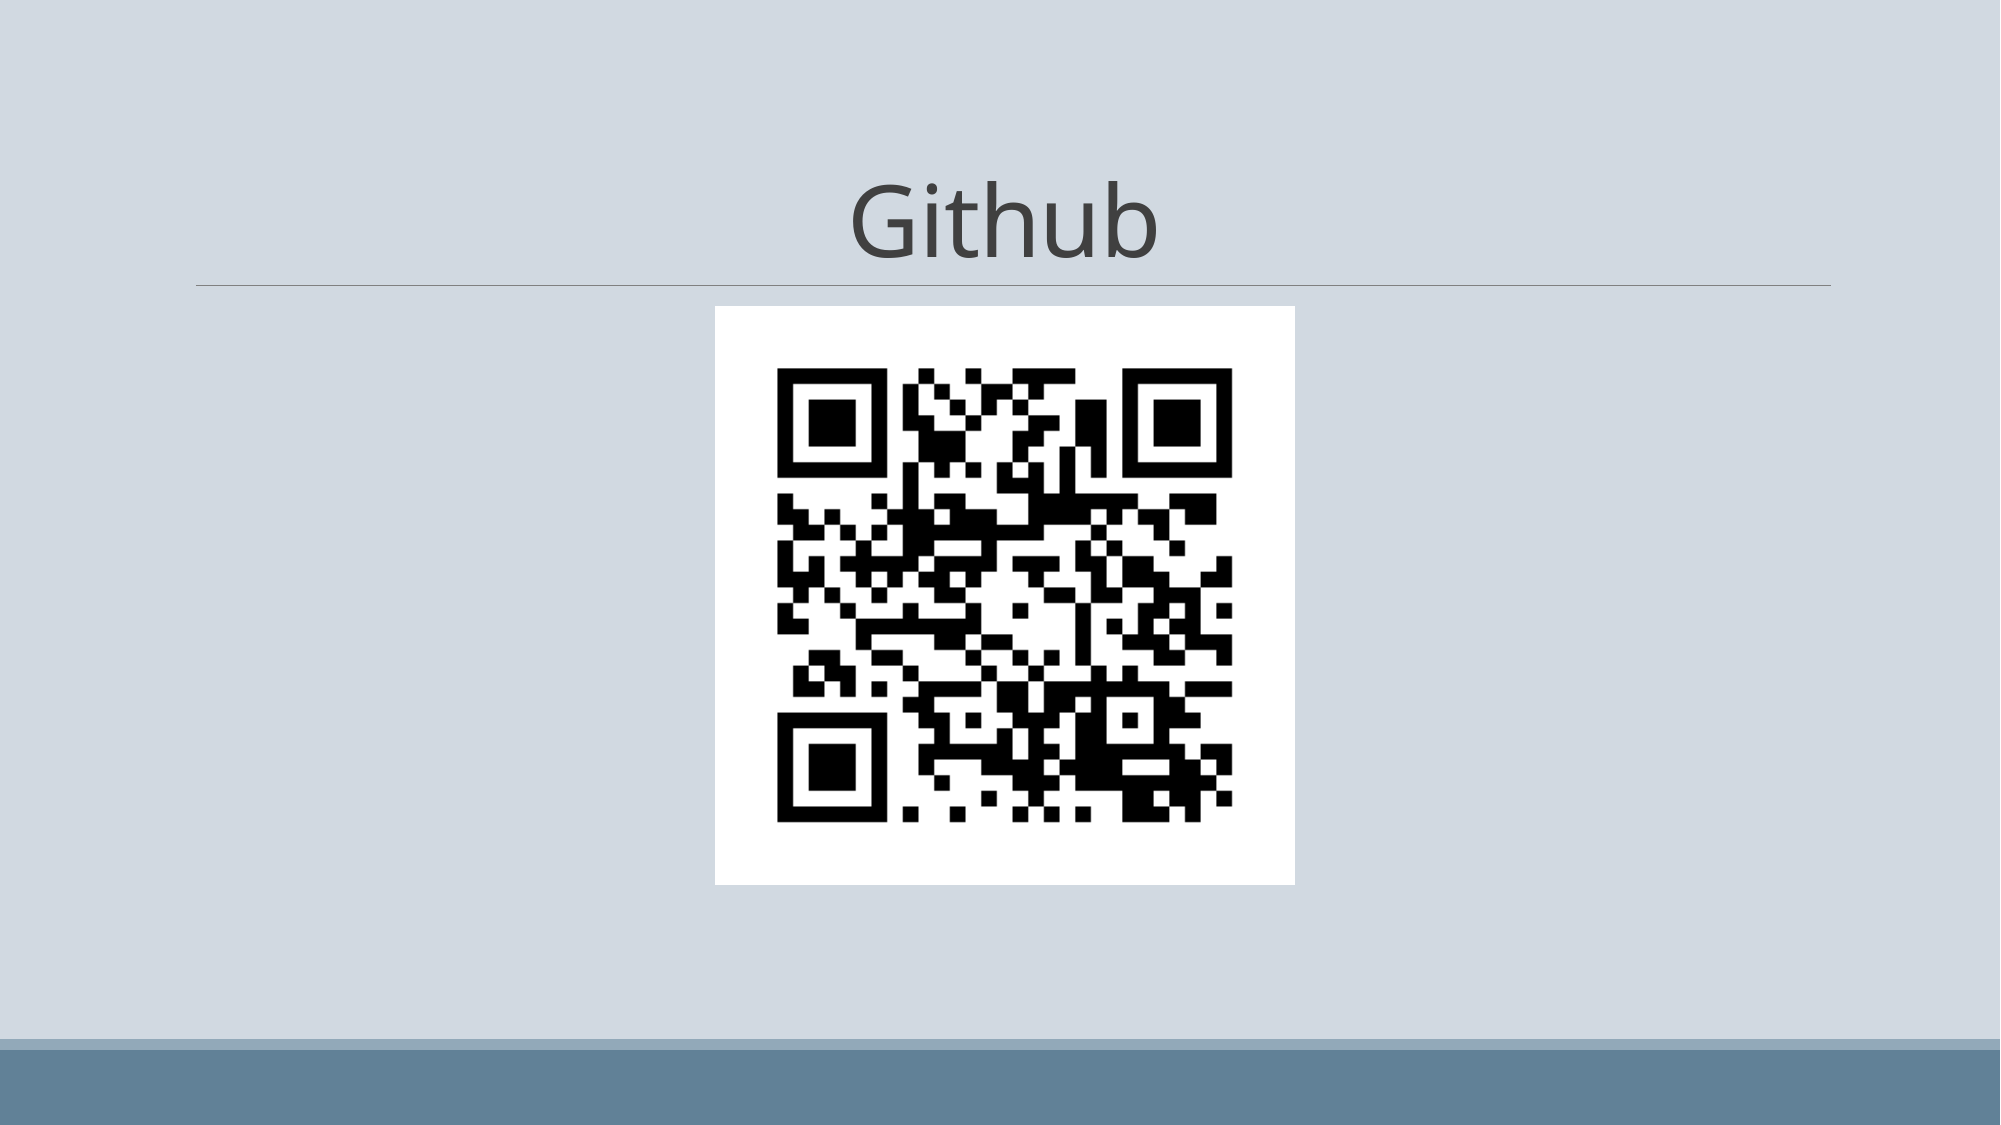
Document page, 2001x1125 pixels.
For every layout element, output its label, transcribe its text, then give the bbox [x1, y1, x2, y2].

title Github [180, 47, 1830, 285]
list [715, 306, 1295, 886]
